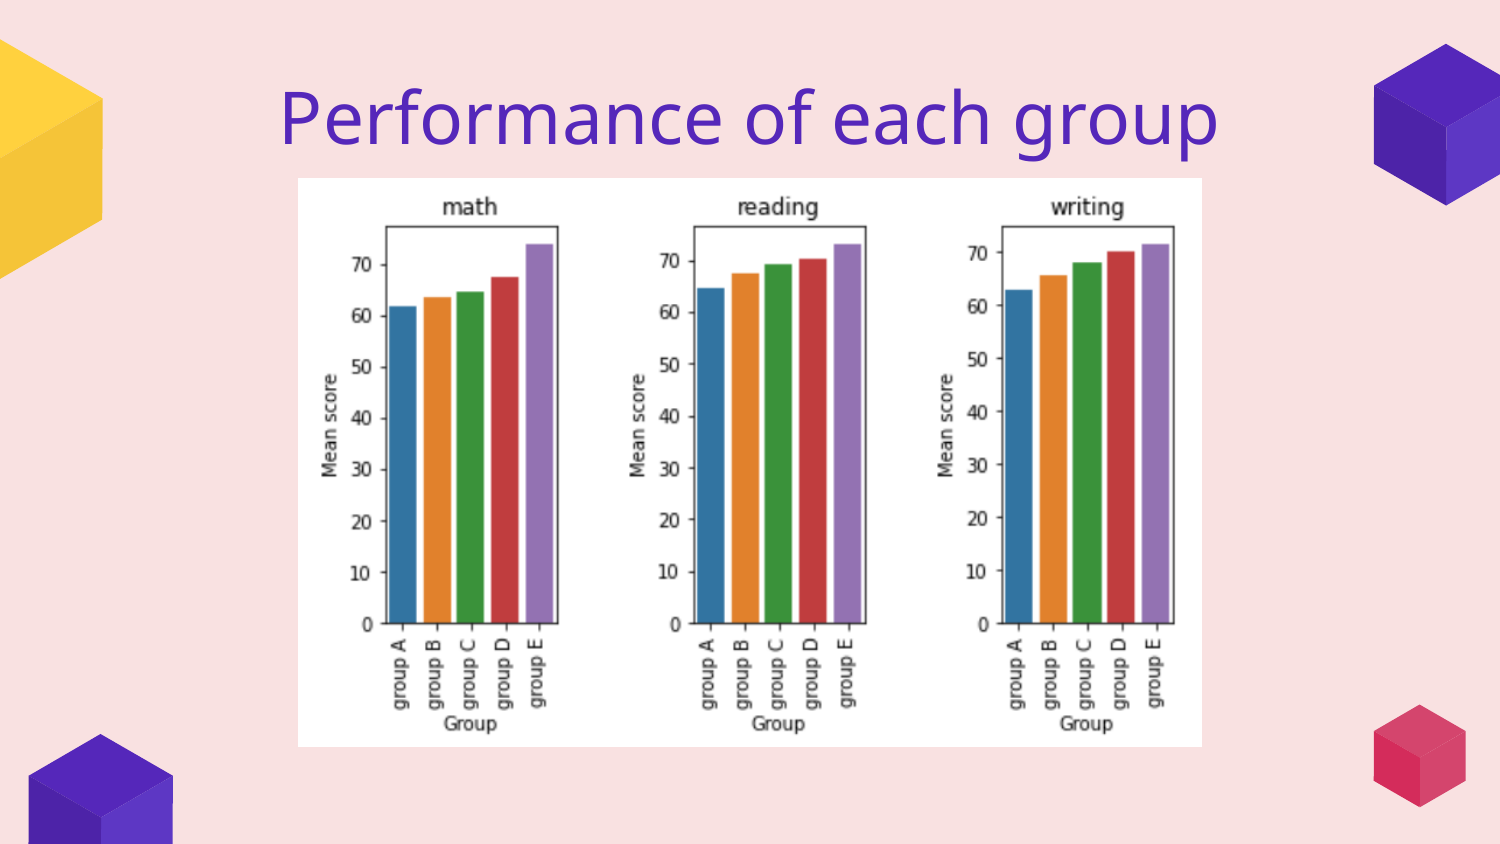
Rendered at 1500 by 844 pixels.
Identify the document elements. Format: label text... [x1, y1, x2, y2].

title Performance of each group [118, 84, 1382, 179]
picture [297, 178, 1203, 747]
